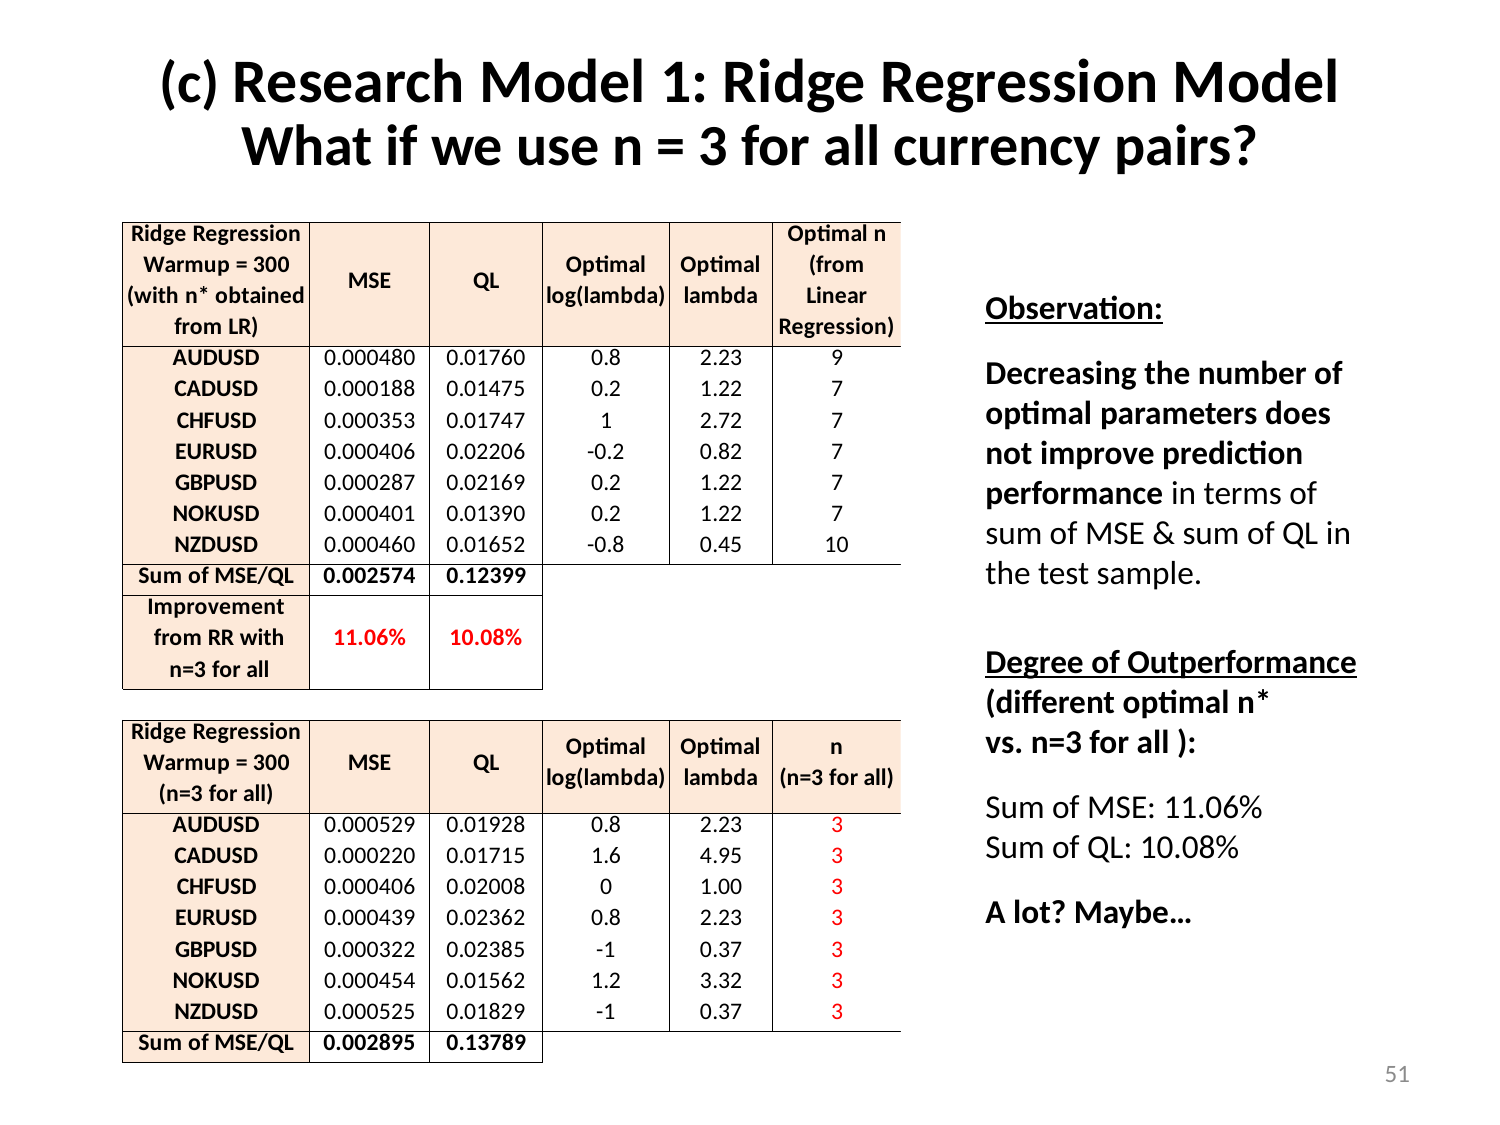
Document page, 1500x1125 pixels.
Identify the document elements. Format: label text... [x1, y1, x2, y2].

slide_number 51 [1074, 1042, 1425, 1103]
text_box Observation: Decreasing the number of optimal parameters does not improve prediction performance in terms of sum of MSE & sum of QL in the test sample. Degree of Outperformance (different optimal n* vs. n=3 for all ): Sum of MSE: 11.06% Sum of QL: 10.08% A lot? Maybe… [970, 278, 1396, 938]
title (c) Research Model 1: Ridge Regression Model What if we use n = 3 for all currency pairs? [75, 45, 1425, 185]
picture [121, 221, 902, 1064]
